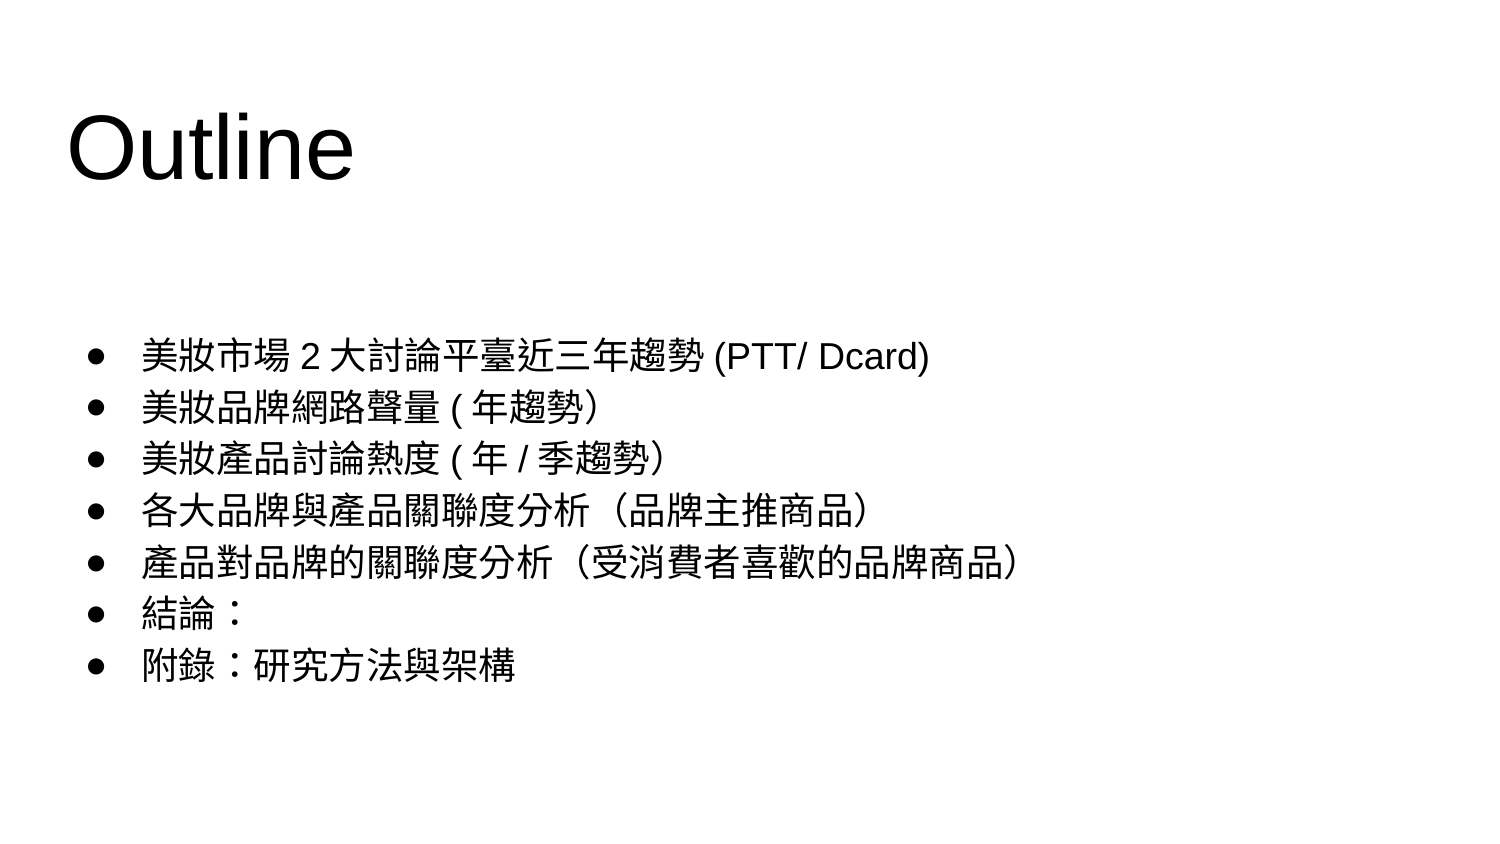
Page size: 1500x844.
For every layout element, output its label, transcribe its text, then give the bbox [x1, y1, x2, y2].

list 美妝市場2大討論平臺近三年趨勢(PTT/ Dcard) 美妝品牌網路聲量(年趨勢） 美妝產品討論熱度(年/季趨勢） 各大品牌與產品關聯度分析（品牌主推商品） 產品對品牌的關聯度分析（受消費者喜歡的品牌商品） 結論： 附錄：研究方法與架構 [51, 231, 1449, 793]
title Outline [51, 72, 1449, 167]
